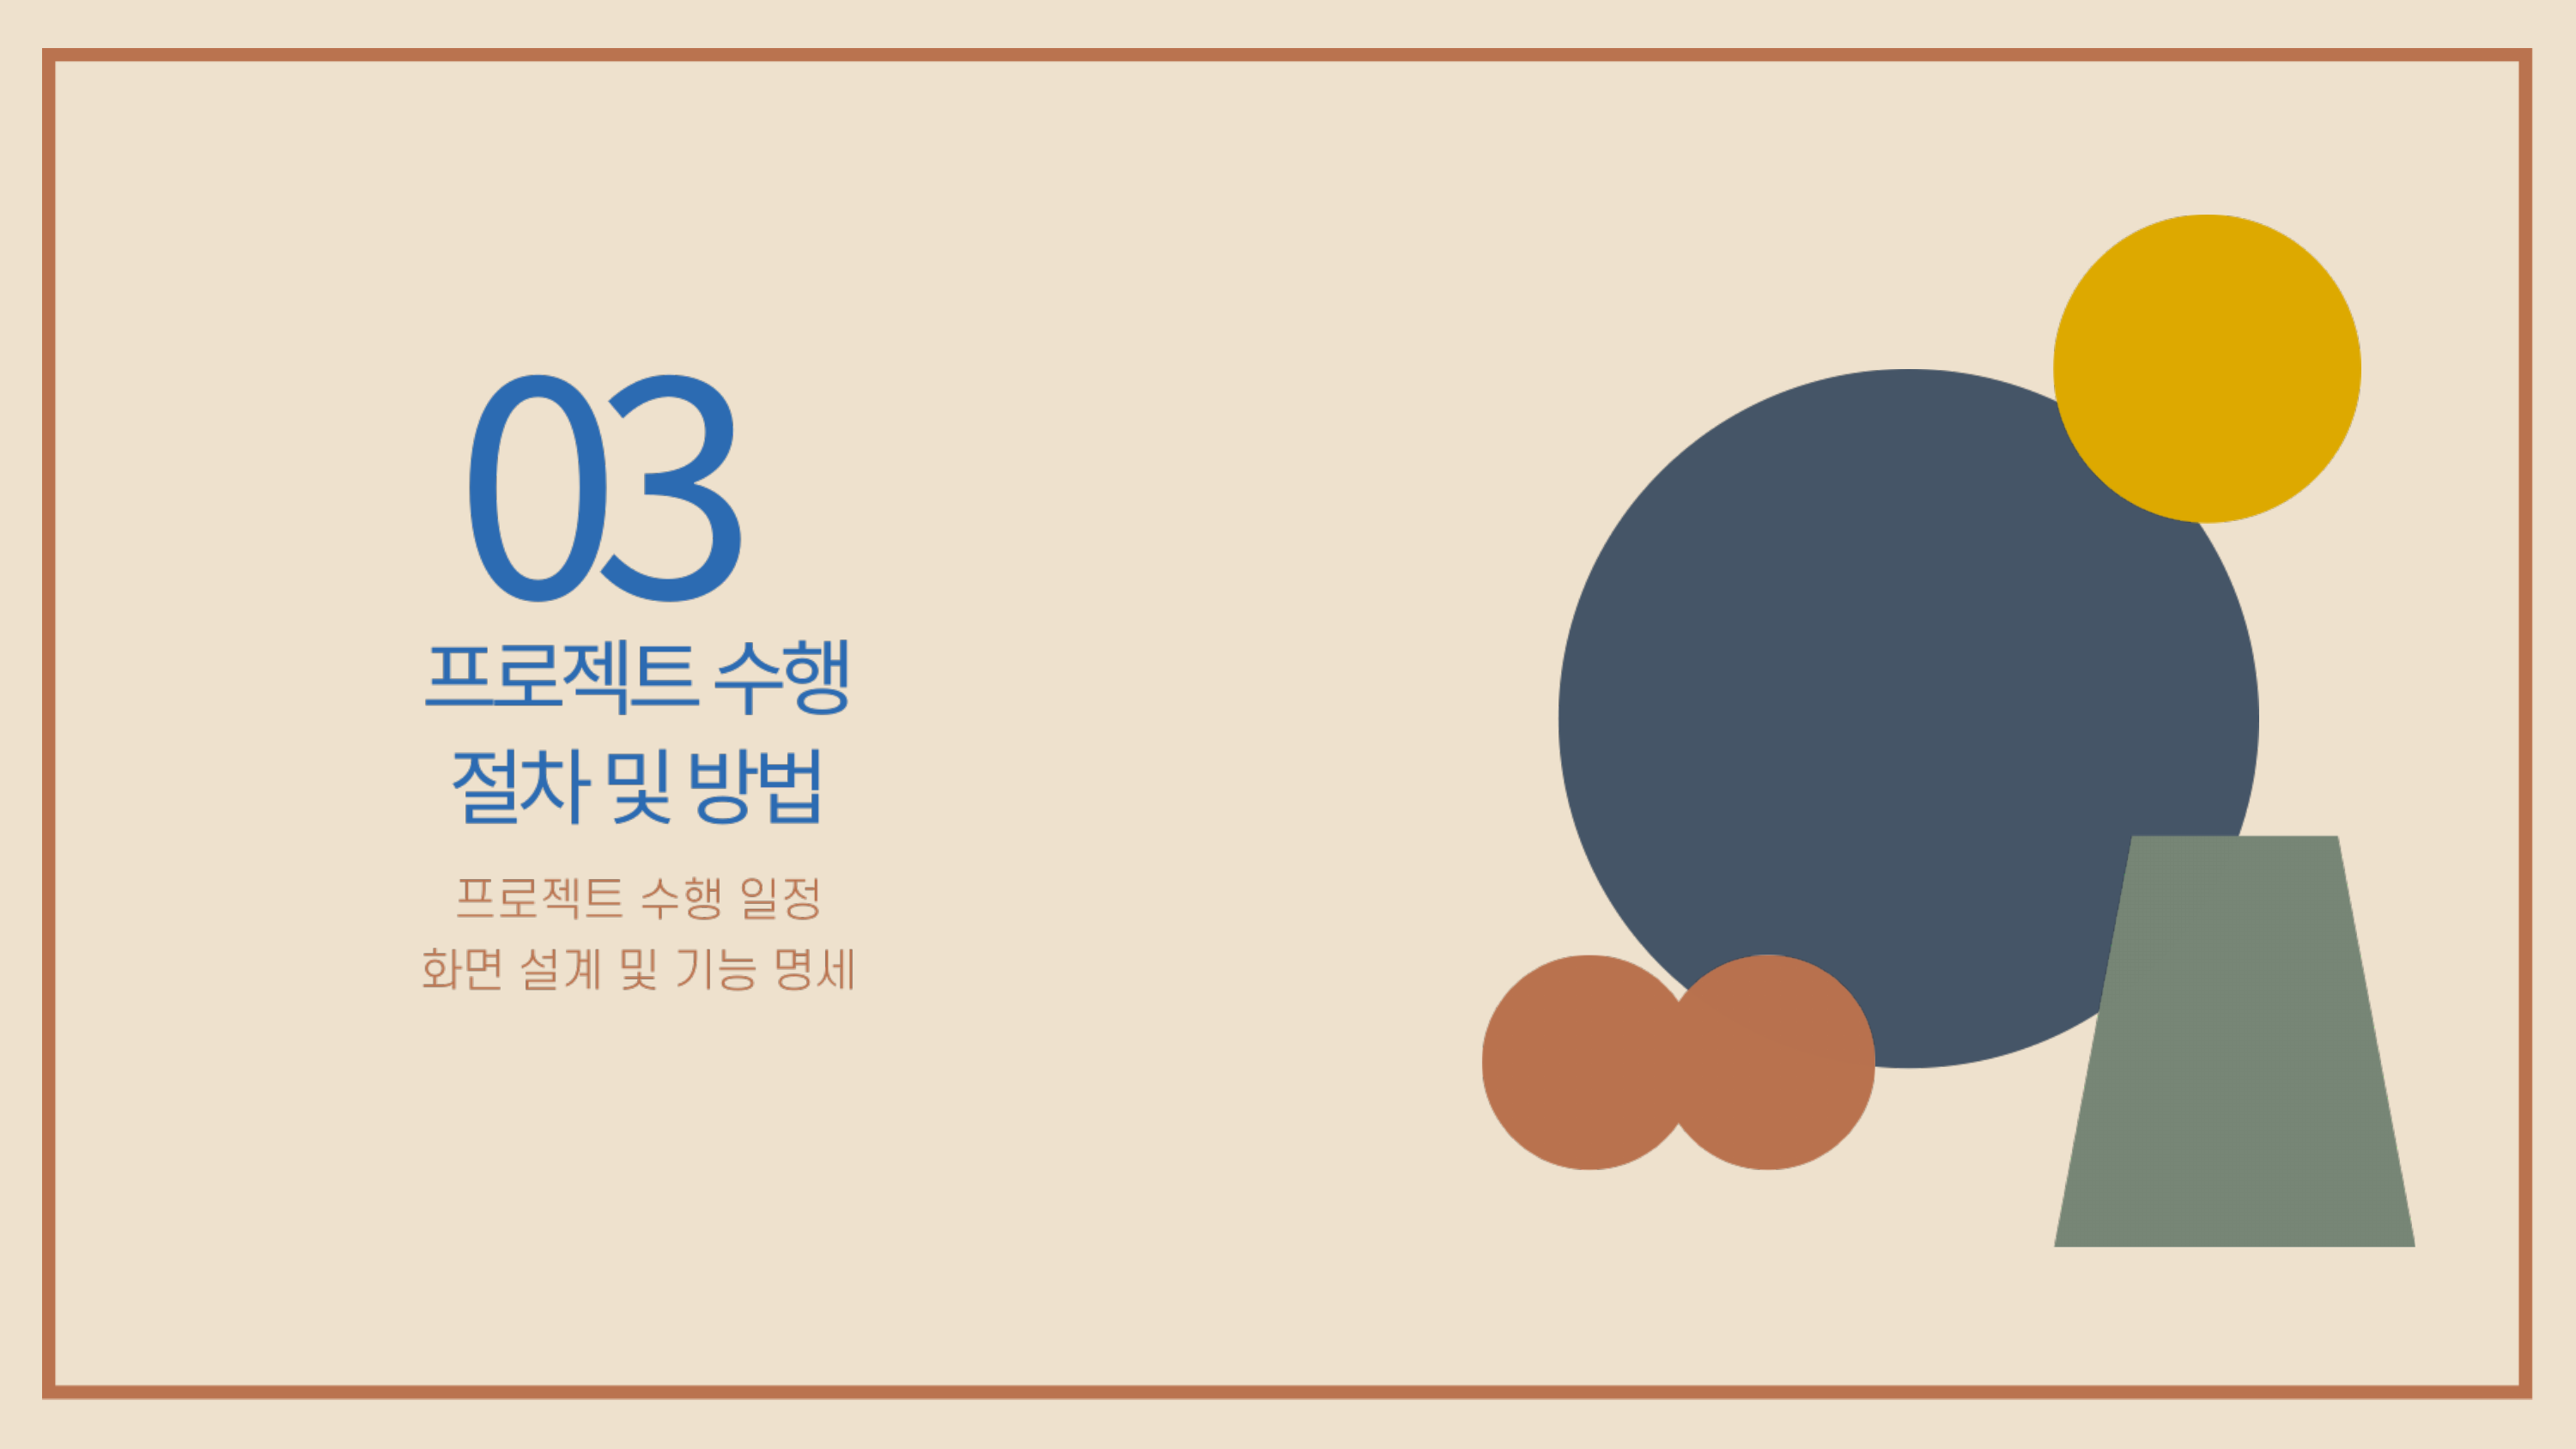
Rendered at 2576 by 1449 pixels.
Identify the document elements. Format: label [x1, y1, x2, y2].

picture [232, 65, 1088, 1044]
text_box [1571, 866, 1787, 1260]
text_box [2052, 215, 2361, 524]
text_box [2052, 834, 2415, 1247]
text_box [1558, 368, 2259, 1070]
text_box [41, 48, 2534, 1400]
